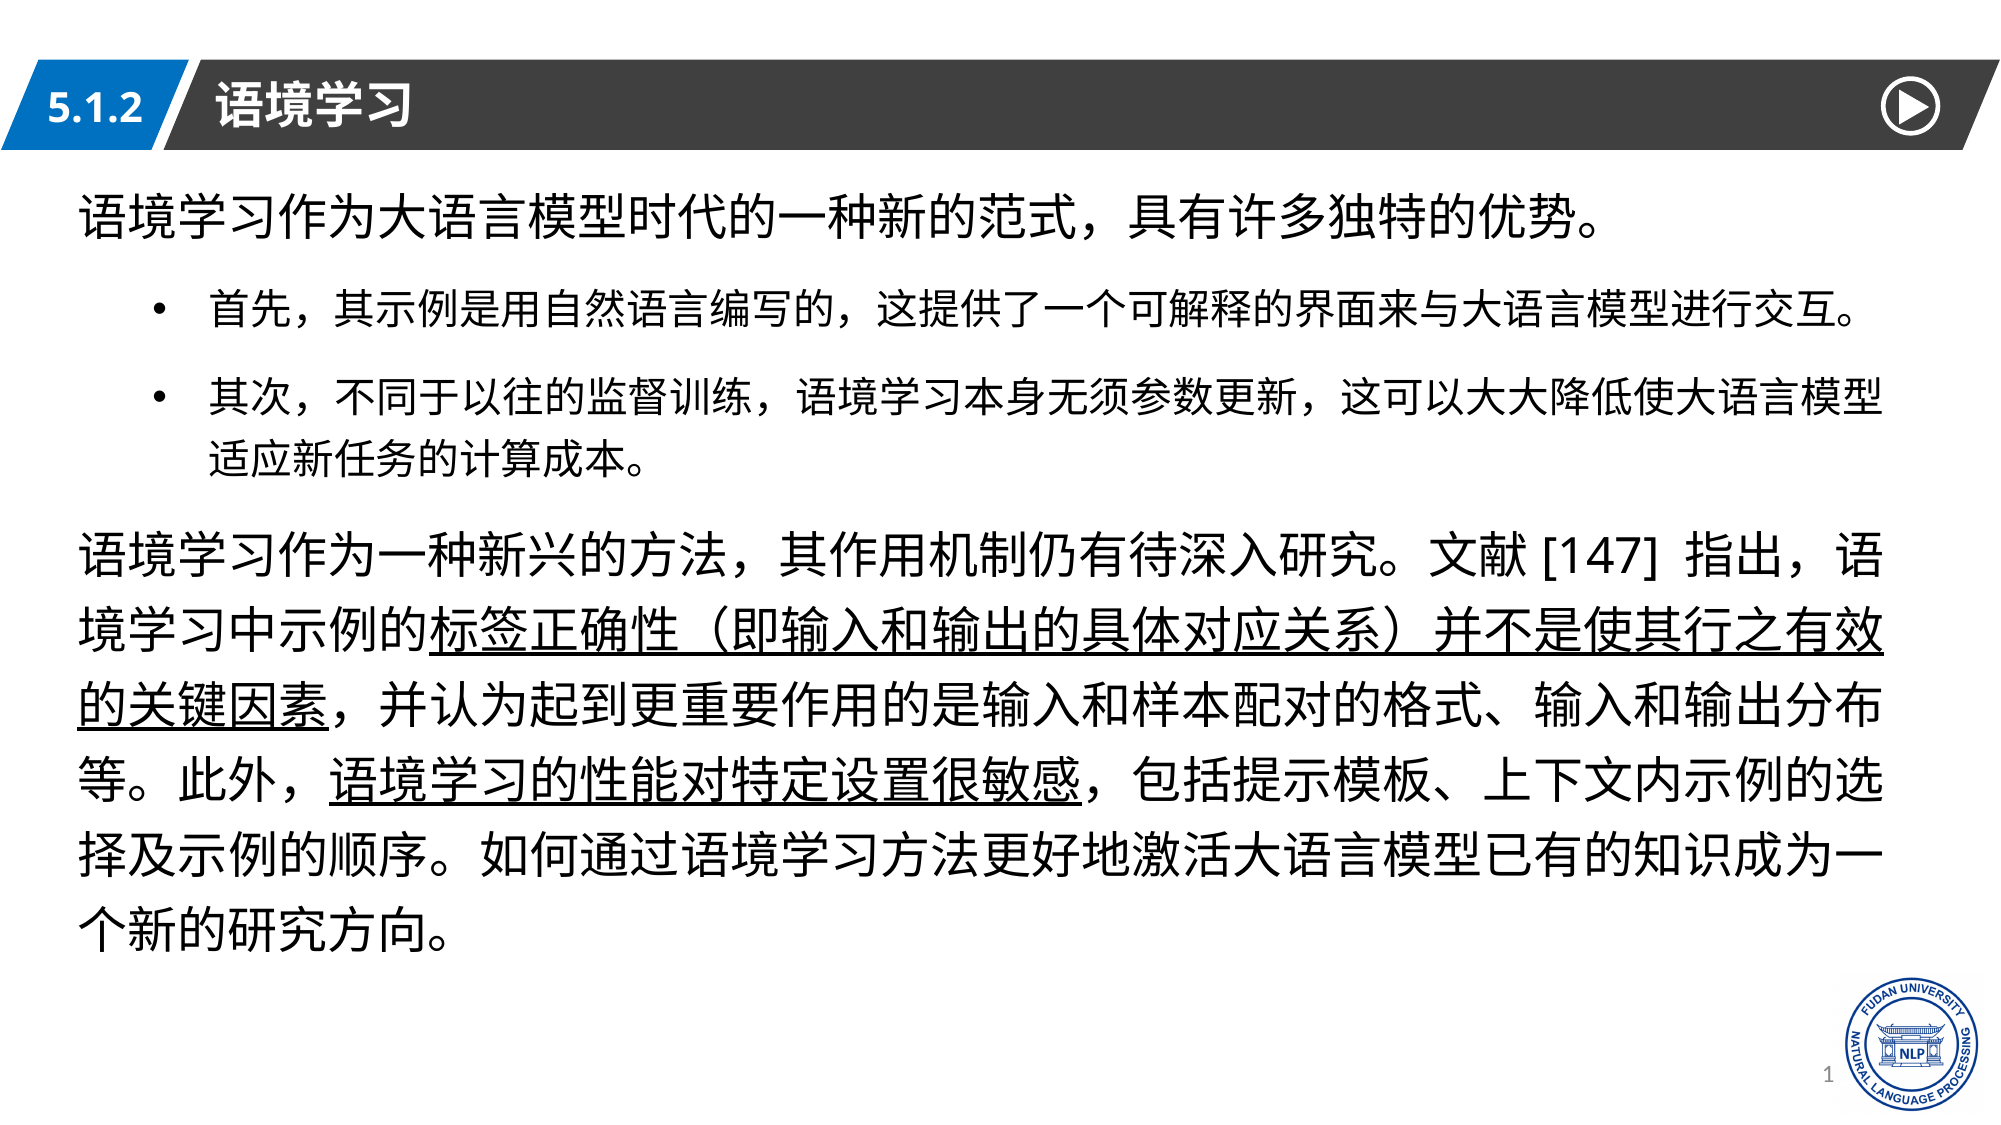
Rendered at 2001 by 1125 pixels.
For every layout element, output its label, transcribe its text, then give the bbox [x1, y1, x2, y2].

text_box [1883, 78, 1939, 134]
text_box 5.1.2 [26, 73, 164, 138]
picture [1834, 972, 1985, 1117]
text_box [163, 59, 2000, 150]
text_box [32, 59, 189, 120]
text_box [1, 89, 157, 150]
text_box 语境学习作为大语言模型时代的一种新的范式，具有许多独特的优势。 首先，其示例是用自然语言编写的，这提供了一个可解释的界面来与大语言模型进行交互。 其次，不同于以往的监督训练，语境学习本身无须参数更新，这可以大大降低使大语言模型适应新任务的计算成本。 语境学习作为一种新兴的方法，其作用机制仍有待深入研究。文献[147] 指出，语境学习中示例的标签正确性（即输入和输出的具体对应关系）并不是使其行之有效的关键因素，并认为起到更重要作用的是输入和样本配对的格式、输入和输出分布等。此外，语境学习的性能对特定设置很敏感，包括提示模板、上下文内示例的选择及示例的顺序。如何通过语境学习方法更好地激活大语言模型已有的知识成为一个新的研究方向。 [62, 163, 1900, 966]
text_box 语境学习 [199, 66, 430, 142]
slide_number 12 [1412, 1042, 1863, 1103]
